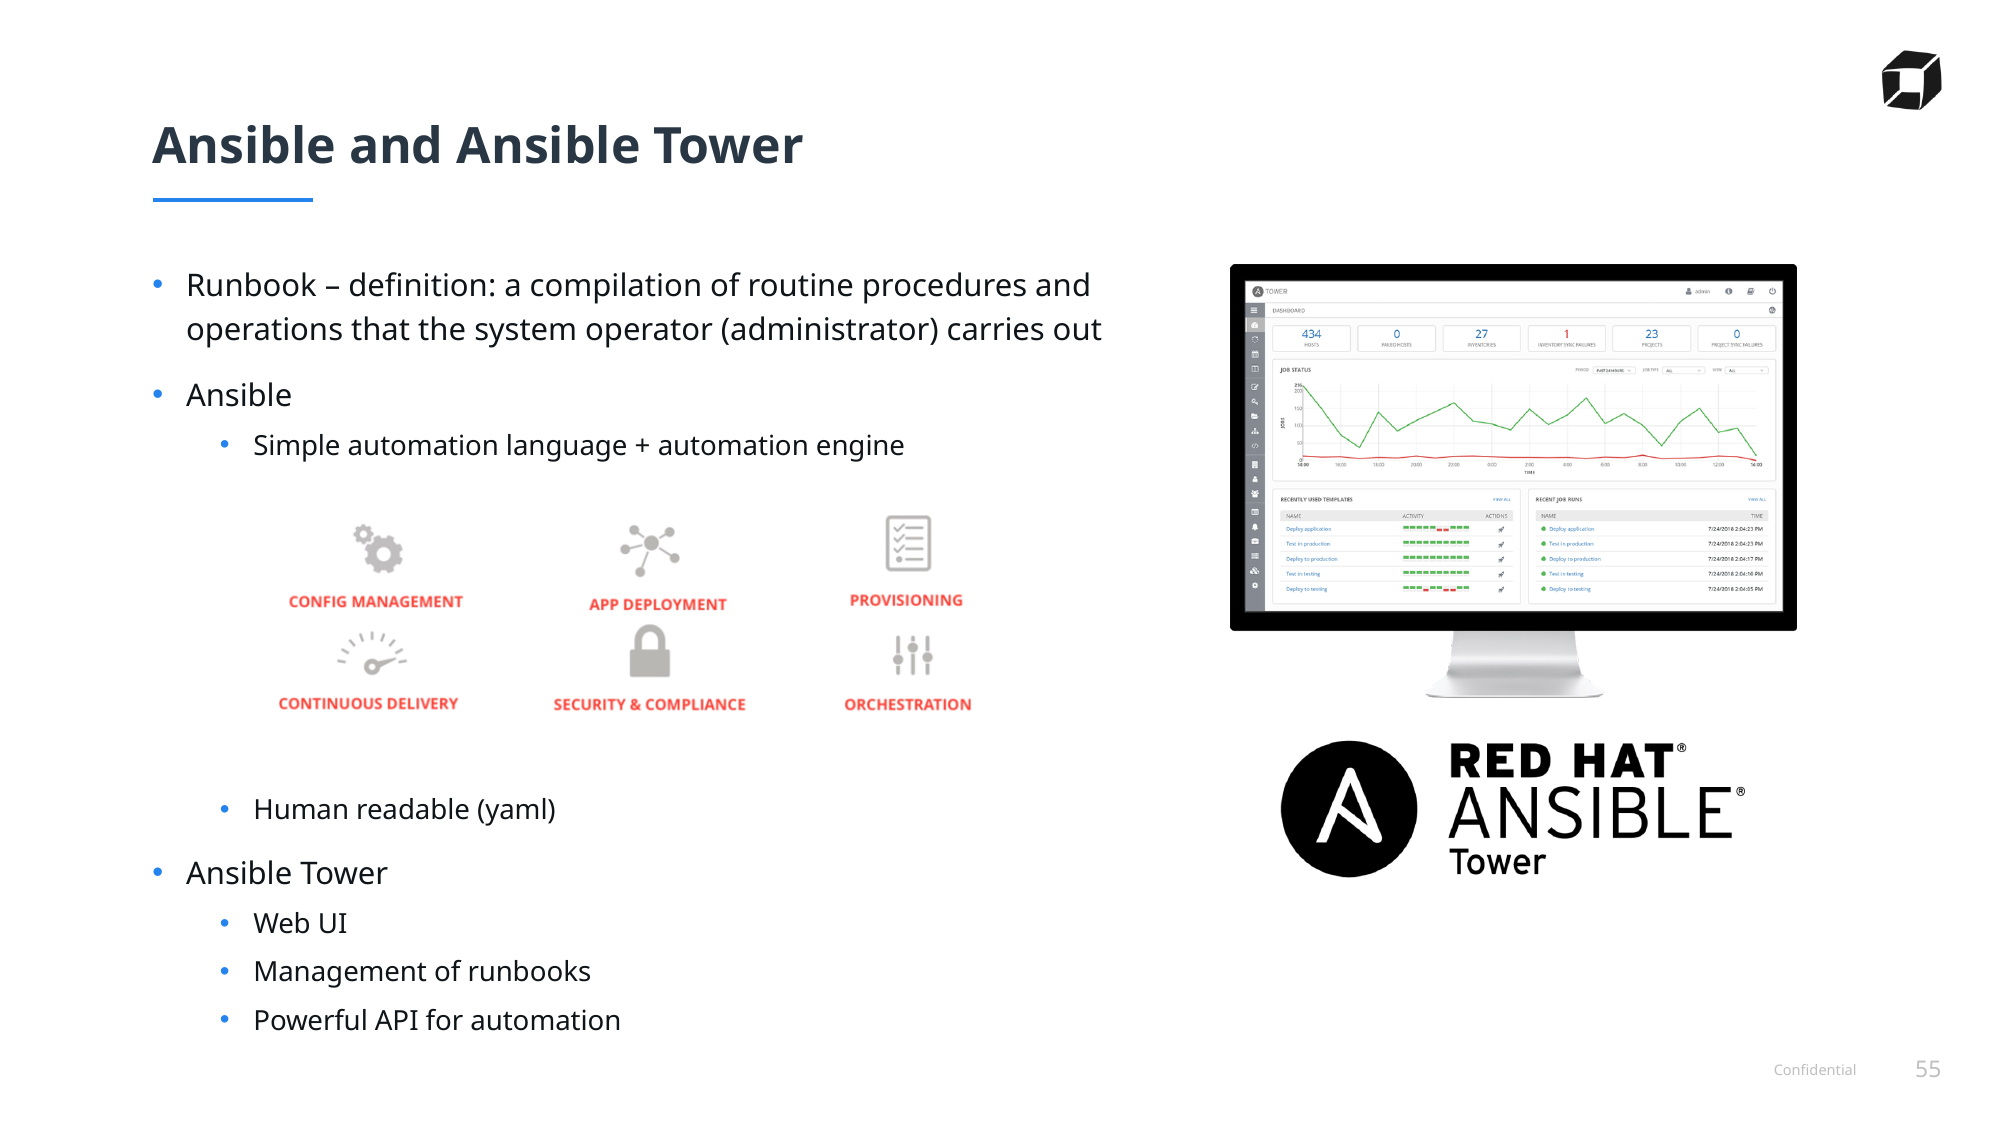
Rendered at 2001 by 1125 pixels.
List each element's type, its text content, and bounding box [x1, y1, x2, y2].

picture [1881, 50, 1942, 110]
list Runbook – definition: a compilation of routine procedures and operations that the system operator (administrator) carries out Ansible Simple automation language + automation engine Human readable (yaml) Ansible Tower Web UI Management of runbooks Powerful API for automation [137, 249, 1231, 1047]
title Ansible and Ansible Tower [137, 59, 1863, 181]
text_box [278, 515, 974, 717]
picture [1230, 264, 1797, 927]
